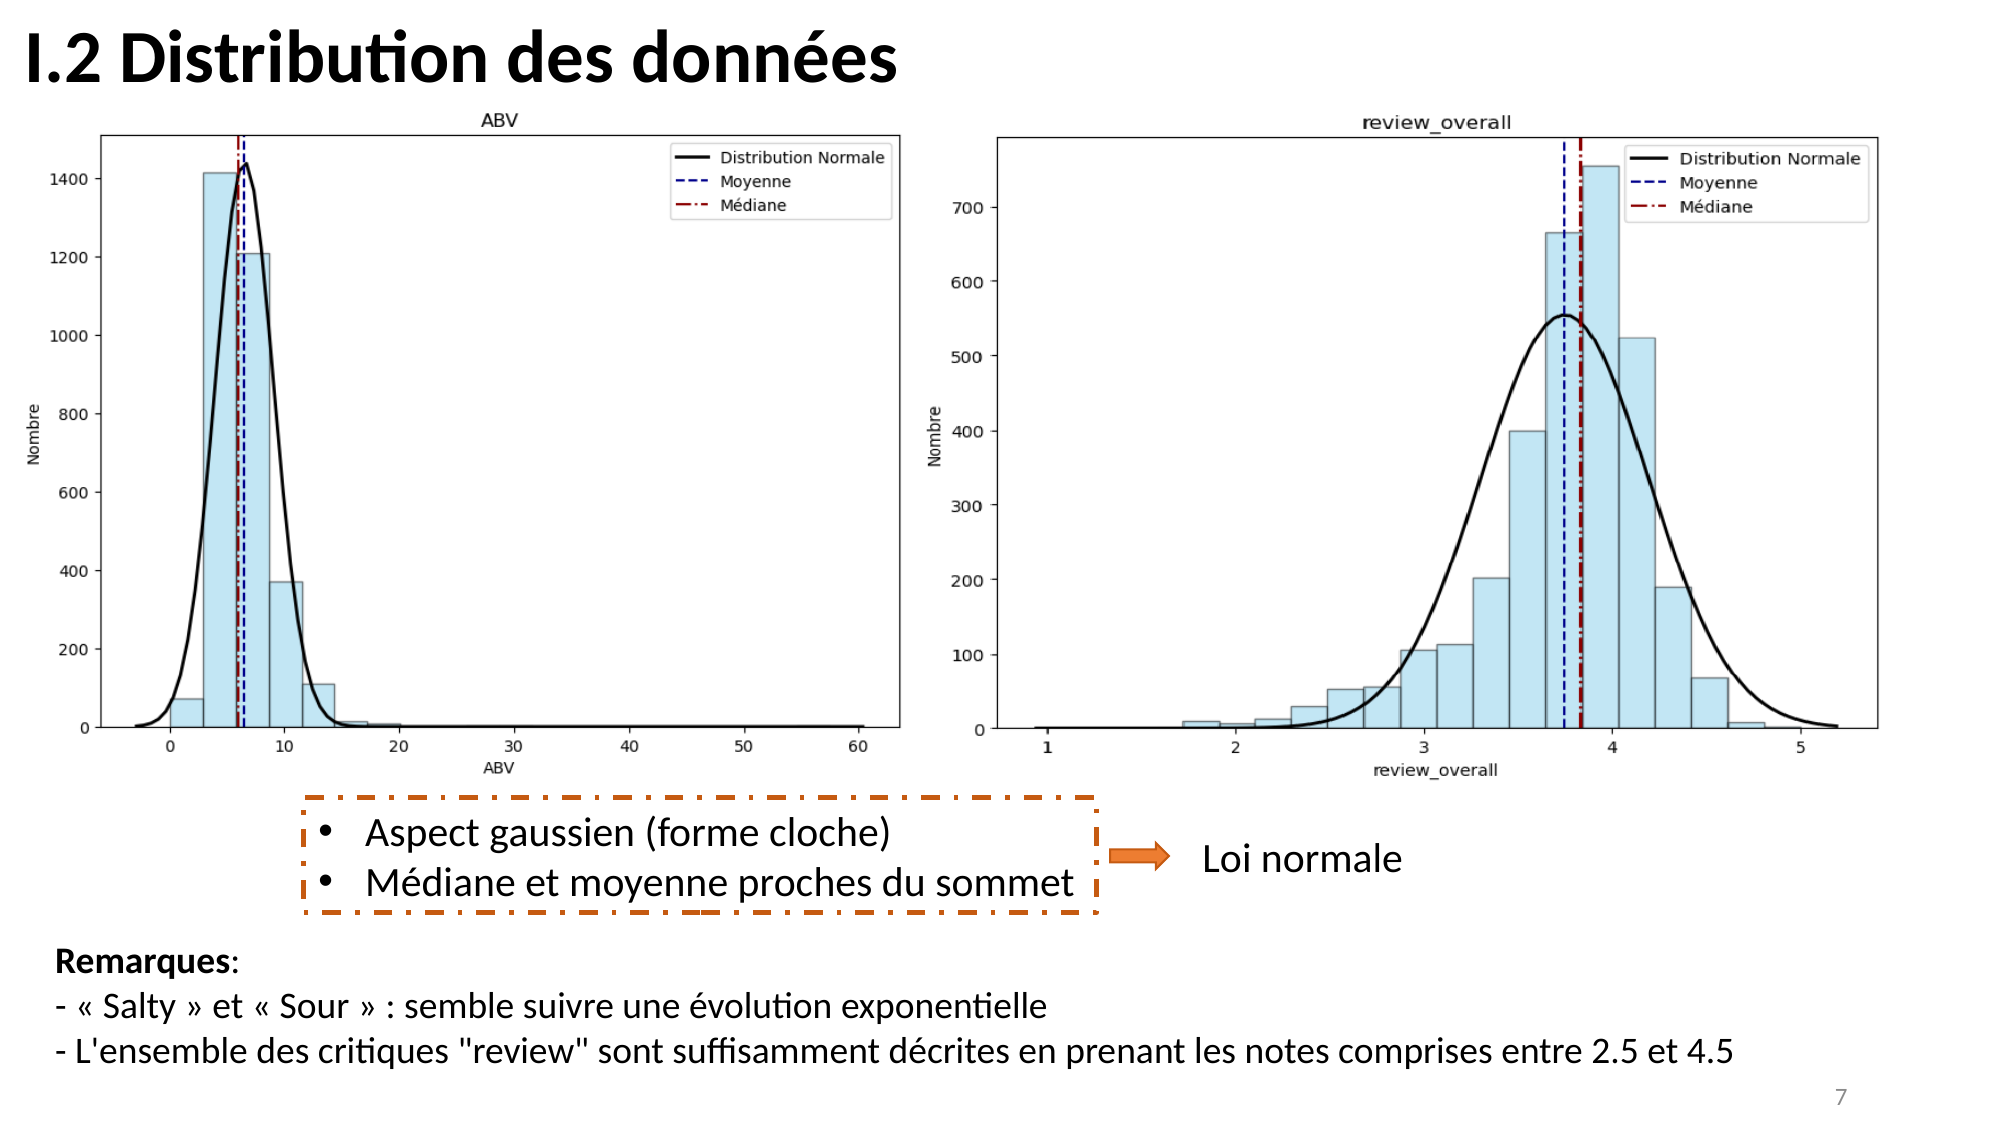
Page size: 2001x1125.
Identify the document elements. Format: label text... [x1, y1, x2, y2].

text_box I.2 Distribution des données [9, 0, 931, 105]
text_box Remarques: - « Salty » et « Sour » : semble suivre une évolution exponentielle - L'ensemble des critiques "review" sont suffisamment décrites en prenant les notes comprises entre 2.5 et 4.5 [40, 928, 1756, 1078]
slide_number 7 [1412, 1065, 1863, 1125]
text_box [1109, 840, 1171, 872]
text_box Aspect gaussien (forme cloche) Médiane et moyenne proches du sommet [303, 797, 1097, 913]
text_box Loi normale [1187, 823, 1435, 888]
picture [15, 102, 1887, 786]
